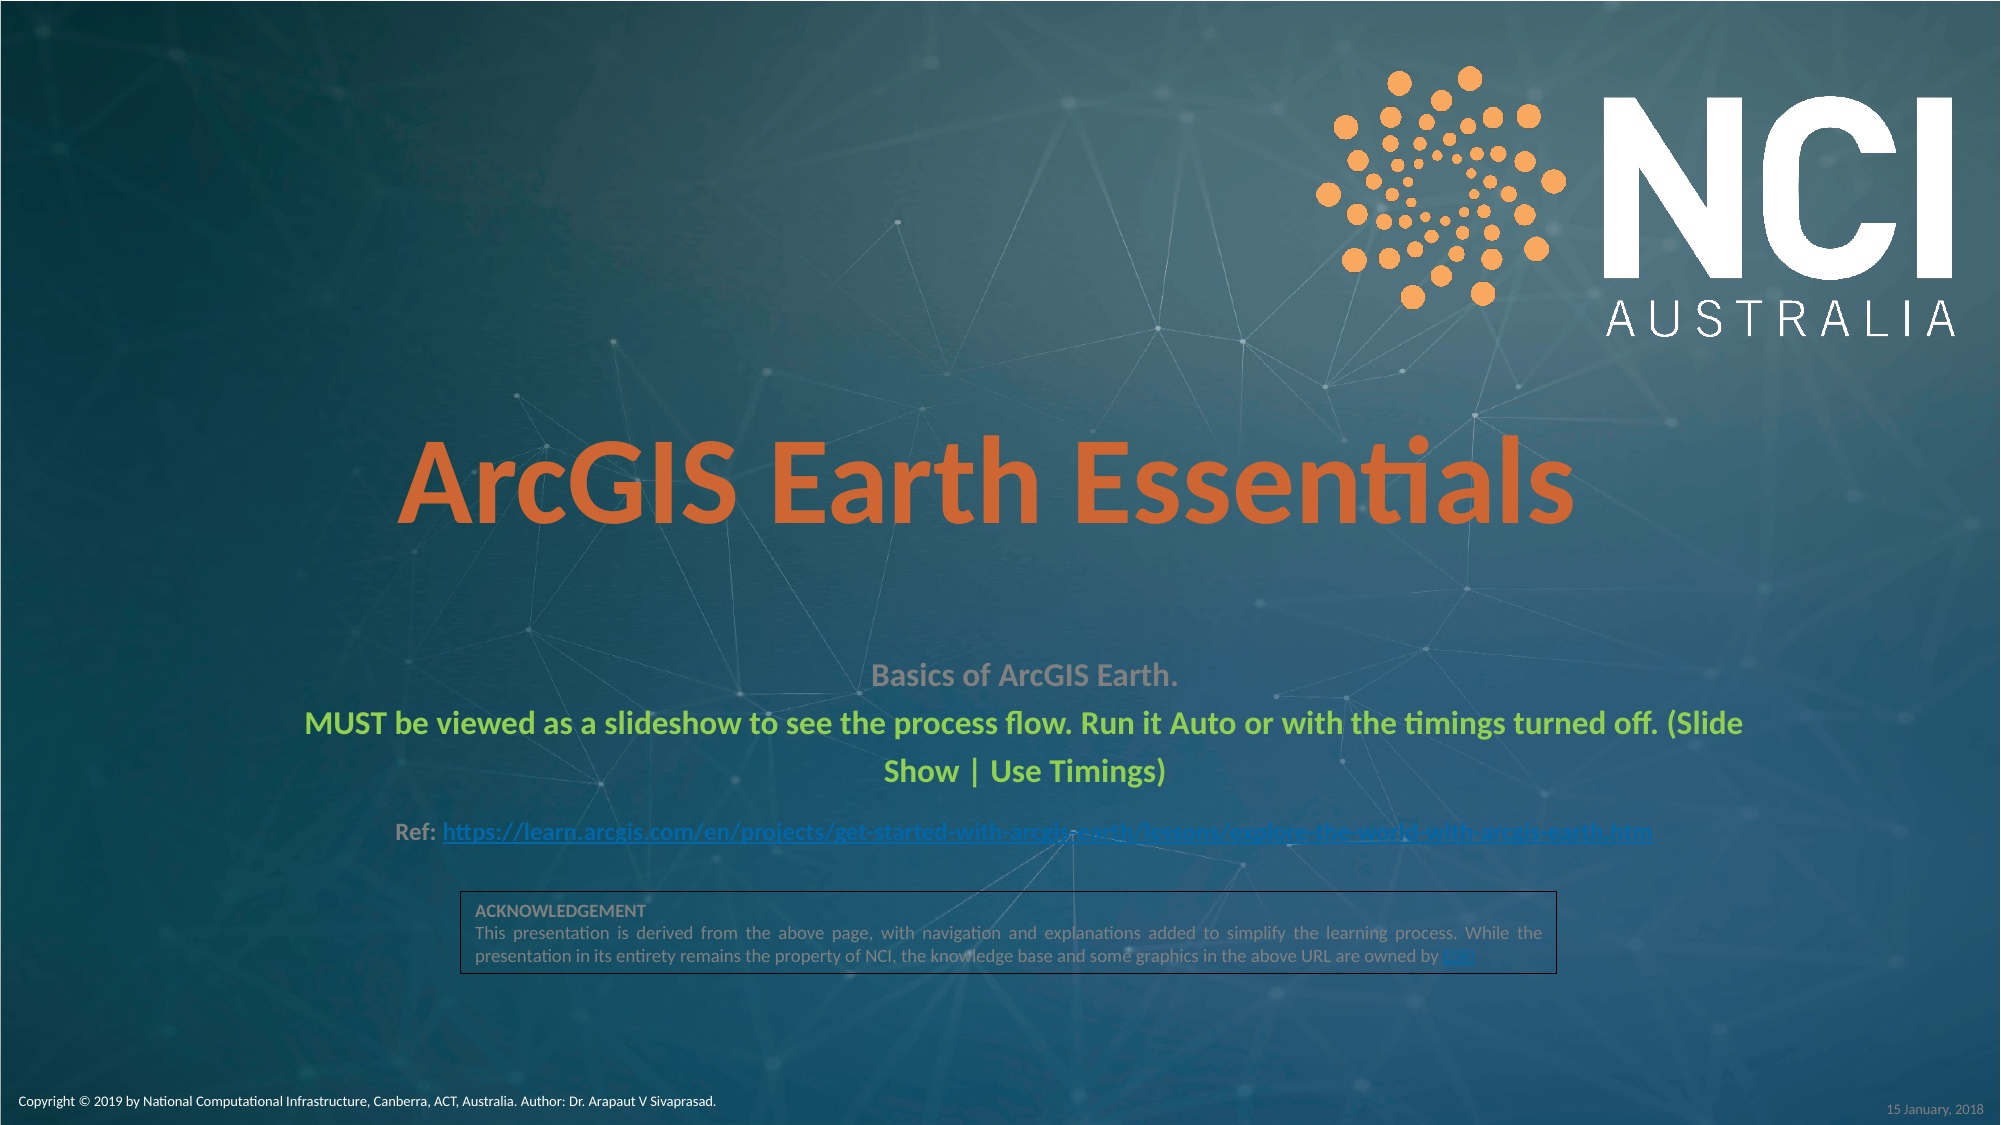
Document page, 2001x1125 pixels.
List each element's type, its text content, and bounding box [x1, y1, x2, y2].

text_box Copyright © 2019 by National Computational Infrastructure, Canberra, ACT, Australia. Author: Dr. Arapaut V Sivaprasad. [3, 1078, 818, 1123]
text_box ACKNOWLEDGEMENT This presentation is derived from the above page, with navigation and explanations added to simplify the learning process. While the presentation in its entirety remains the property of NCI, the knowledge base and some graphics in the above URL are owned by ESRI [460, 891, 1557, 974]
text_box ArcGIS Earth Essentials [274, 403, 1700, 558]
text_box Basics of ArcGIS Earth. MUST be viewed as a slideshow to see the process flow. Run it Auto or with the timings turned off. (Slide Show | Use Timings) Ref: https://learn.arcgis.com/en/projects/get-started-with-arcgis-earth/lessons/explore-the-world-with-arcgis-earth.htm [287, 637, 1764, 891]
picture [2, 2, 2000, 1125]
text_box 15 January, 2018 [1834, 1092, 1999, 1125]
